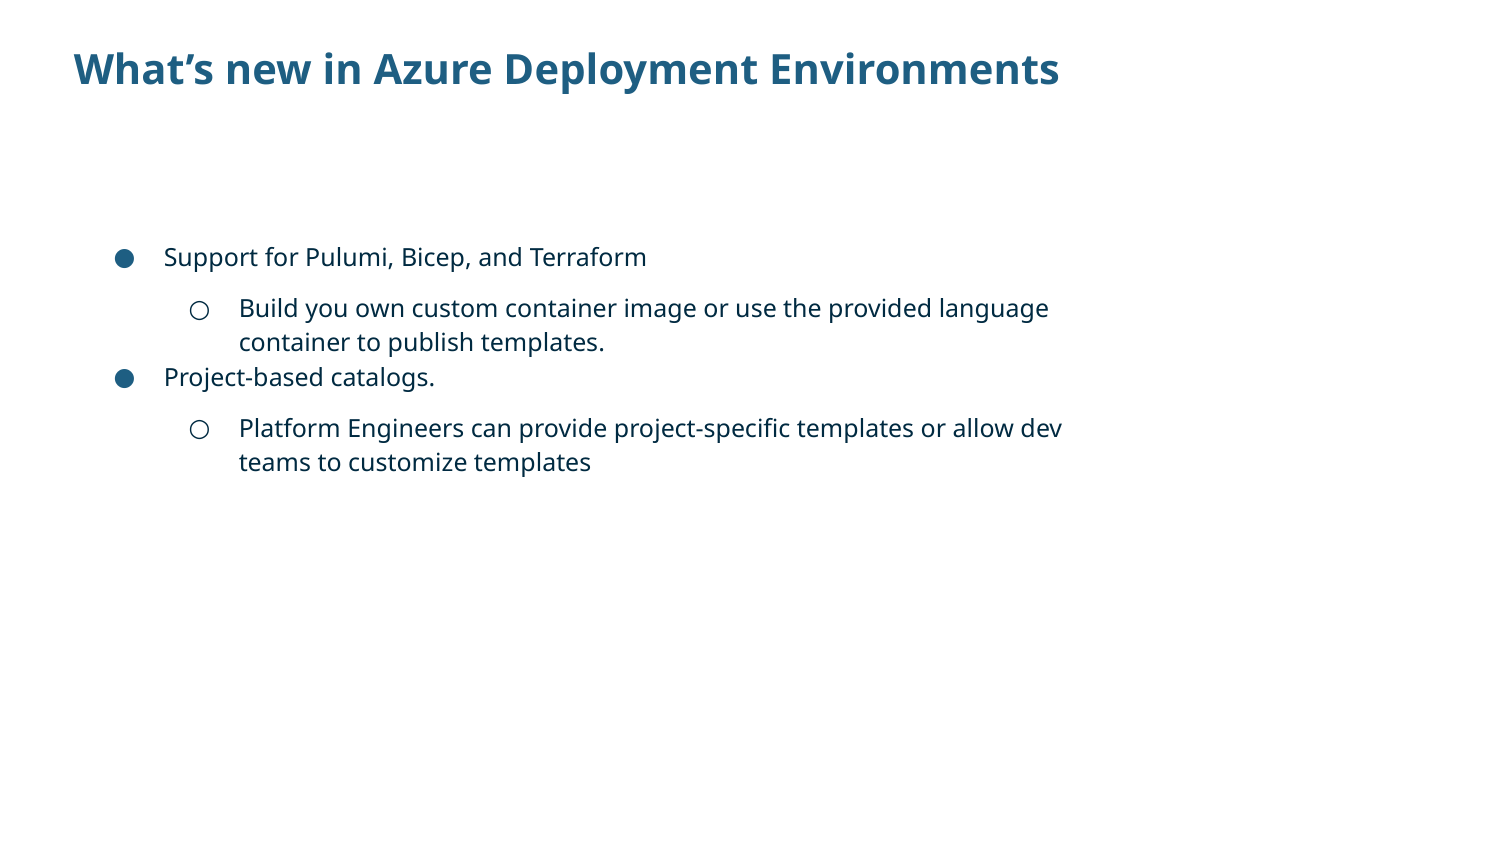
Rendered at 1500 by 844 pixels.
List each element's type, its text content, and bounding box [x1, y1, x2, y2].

title What’s new in Azure Deployment Environments [73, 48, 1427, 122]
list Support for Pulumi, Bicep, and Terraform Build you own custom container image or use the provided language container to publish templates. Project-based catalogs. Platform Engineers can provide project-specific templates or allow dev teams to customize templates [73, 221, 1124, 697]
